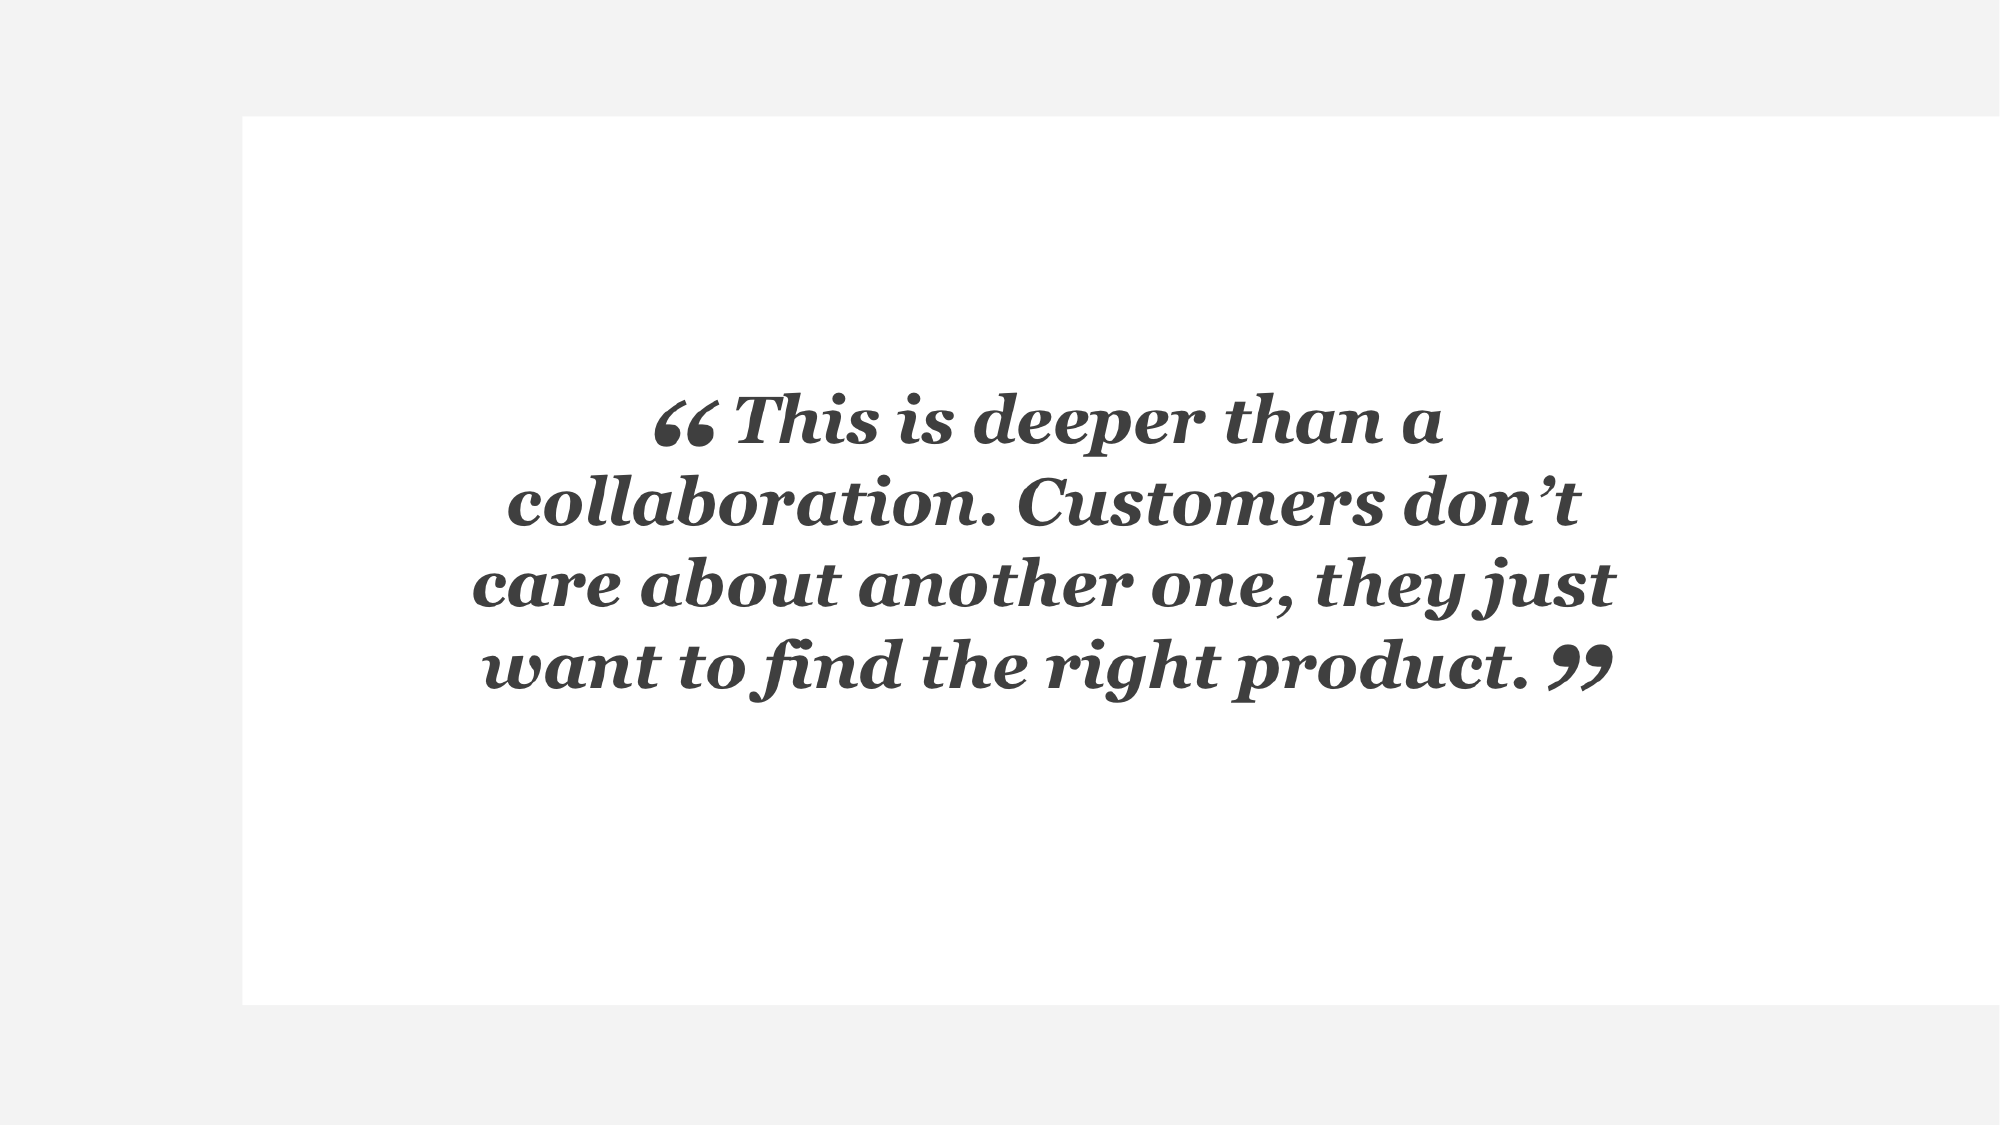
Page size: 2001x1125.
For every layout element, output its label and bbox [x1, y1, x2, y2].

picture [459, 373, 1621, 720]
